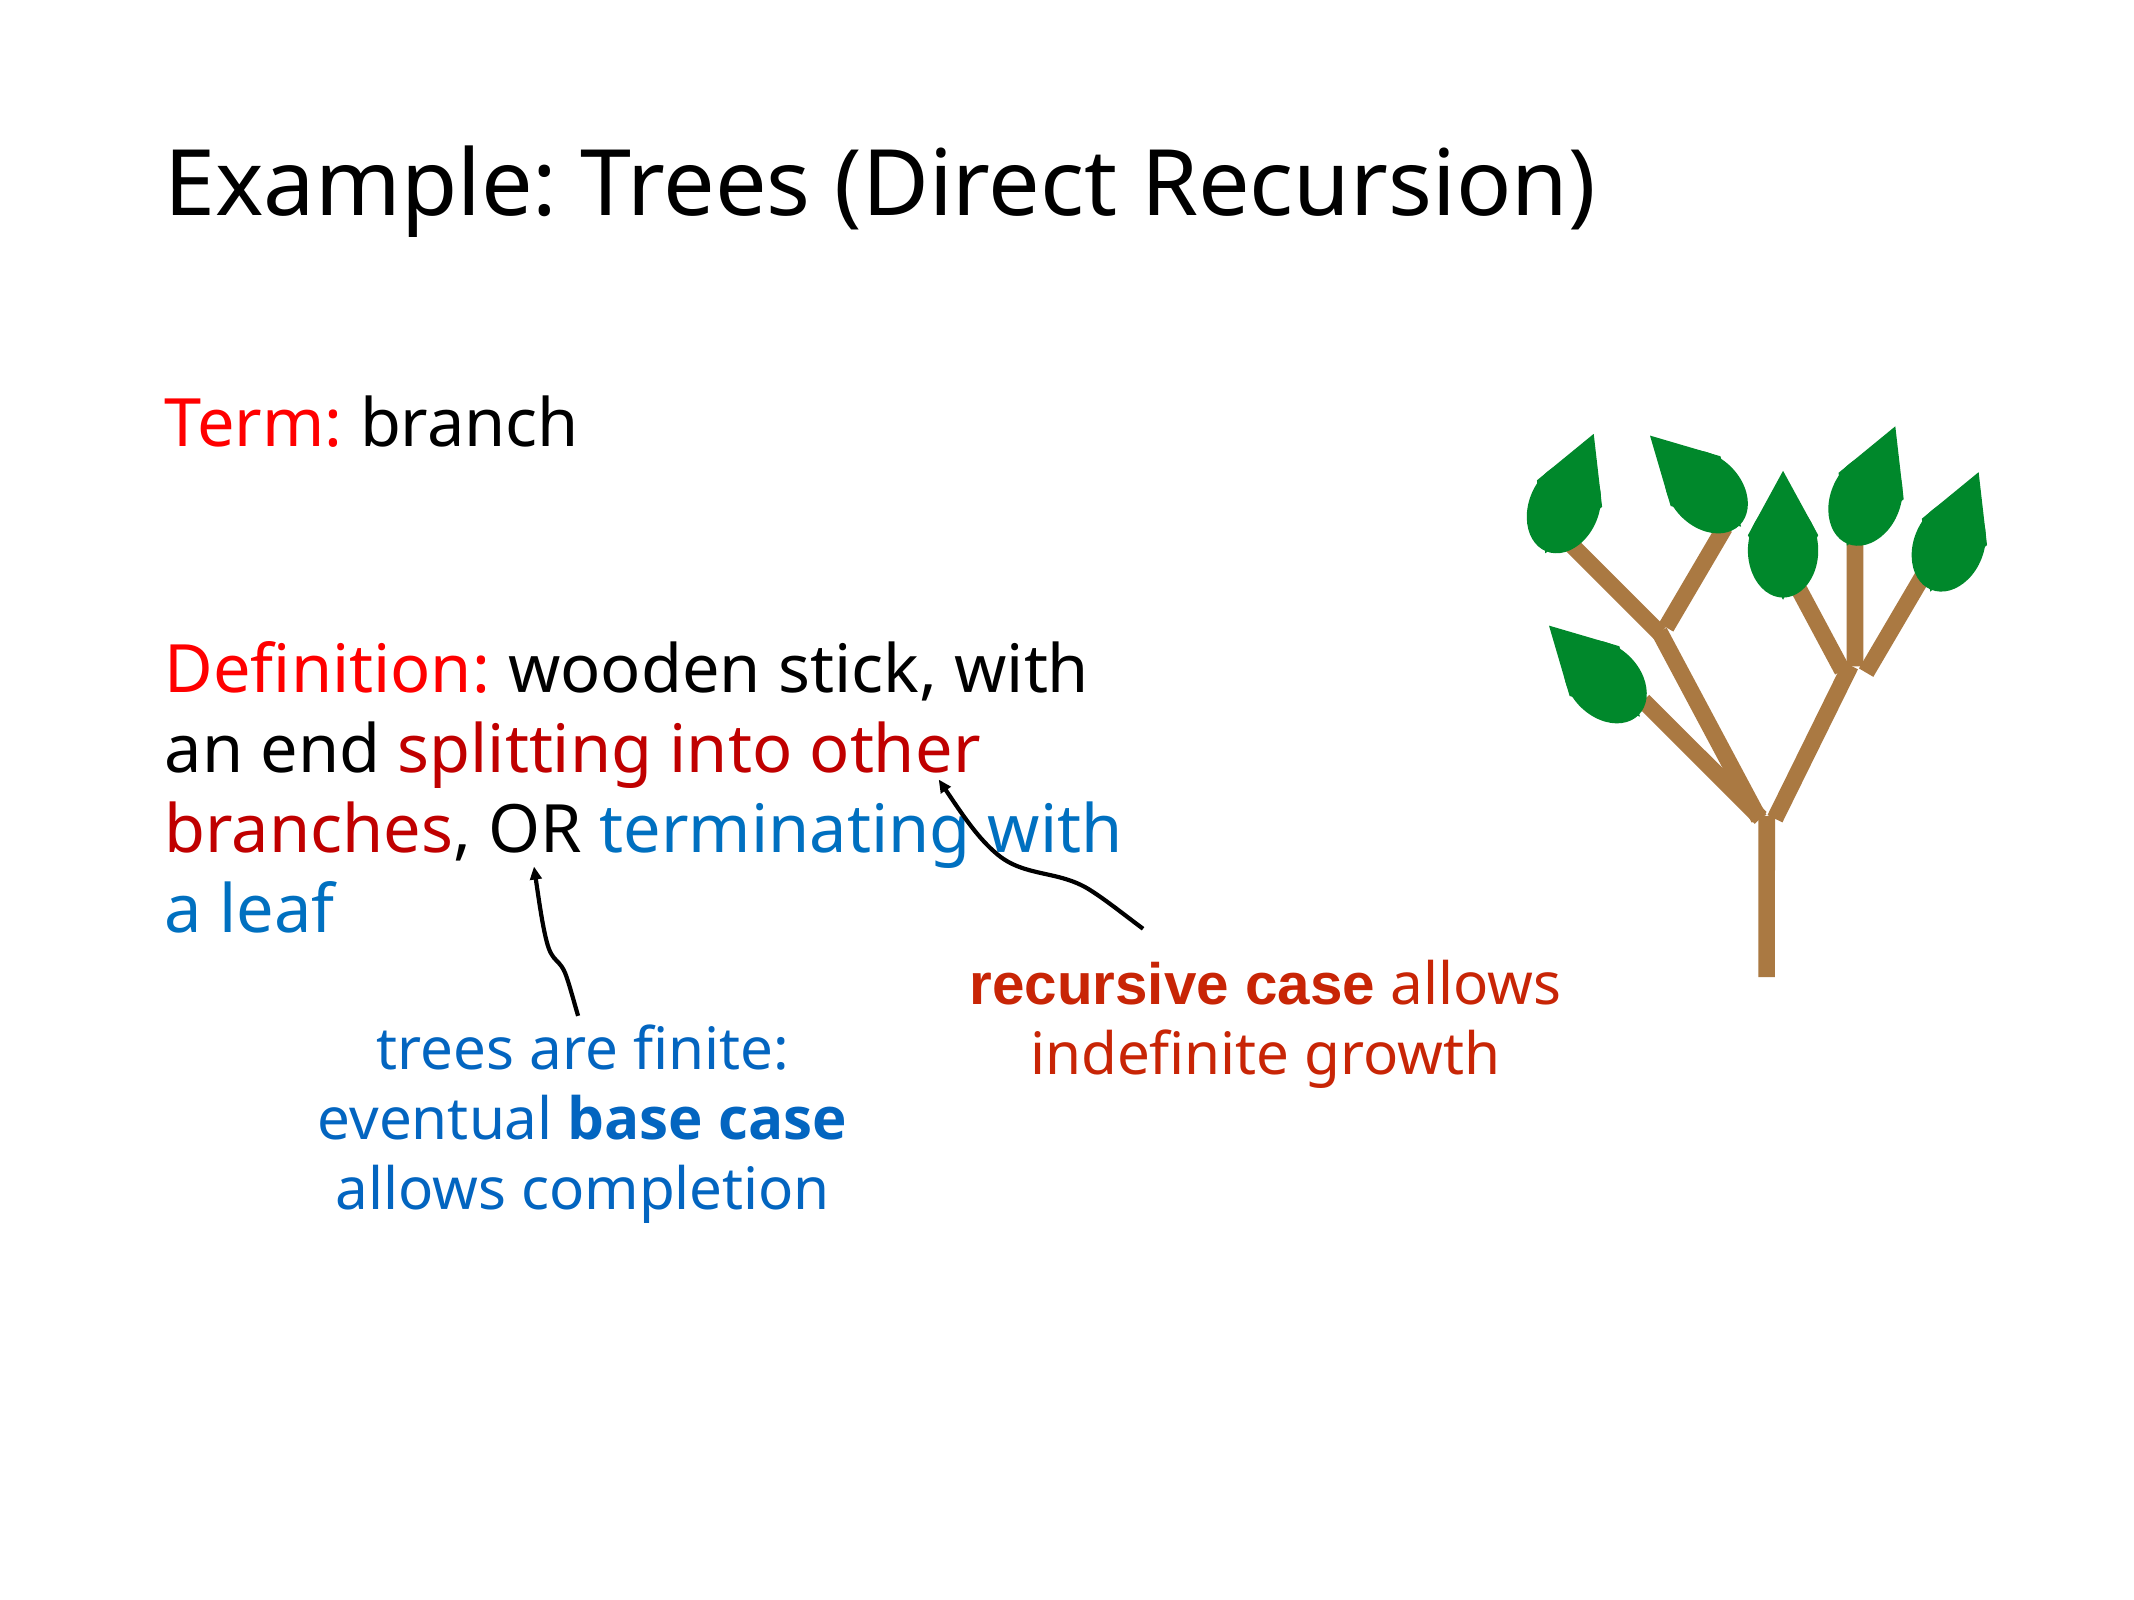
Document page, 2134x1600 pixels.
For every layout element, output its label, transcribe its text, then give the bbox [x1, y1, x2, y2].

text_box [1747, 470, 1819, 600]
text_box Term: branch [156, 371, 1978, 504]
text_box [938, 779, 1144, 929]
title Example: Trees (Direct Recursion) [156, 72, 1978, 285]
text_box trees are finite: eventual base case allows completion [290, 1003, 876, 1230]
text_box recursive case allows indefinite growth [871, 937, 1660, 1095]
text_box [1534, 429, 1605, 559]
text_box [1660, 416, 1731, 546]
text_box Definition: wooden stick, with an end splitting into other branches, OR terminating with a leaf [156, 617, 1164, 885]
text_box [529, 866, 579, 1016]
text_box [1835, 421, 1907, 551]
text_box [1919, 467, 1990, 597]
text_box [1559, 606, 1630, 736]
